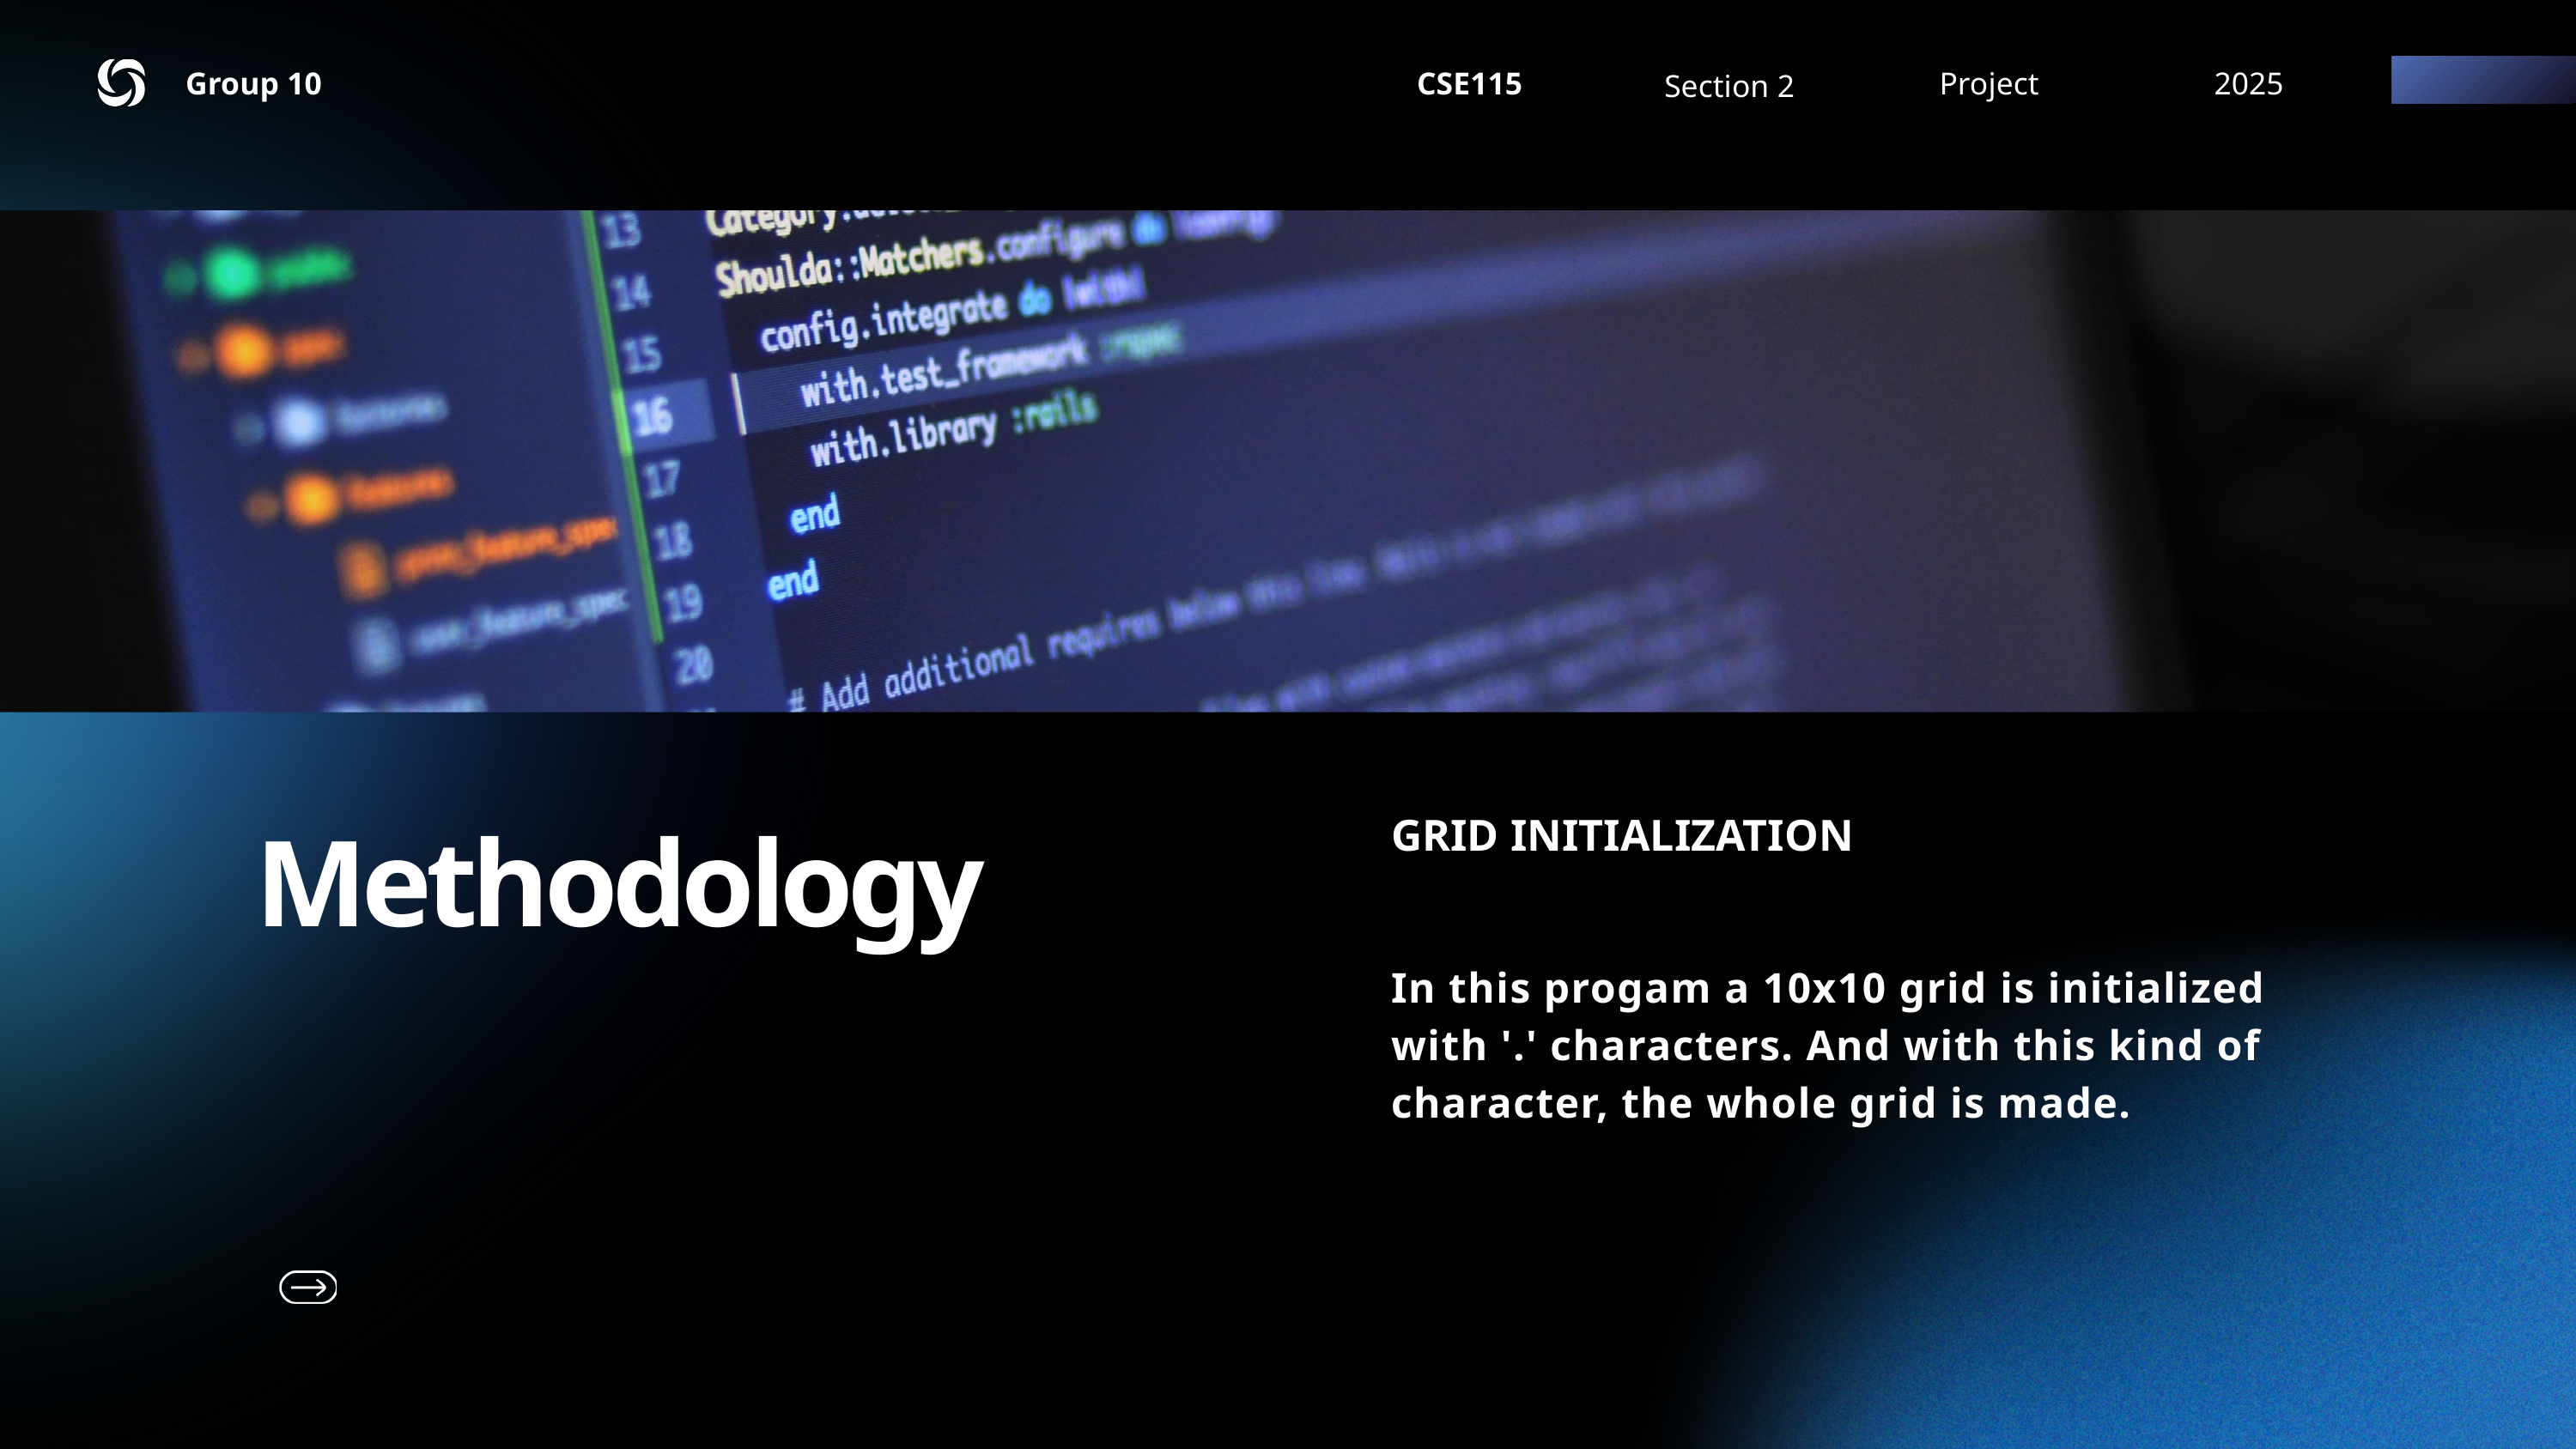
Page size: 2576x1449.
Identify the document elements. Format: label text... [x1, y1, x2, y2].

text_box In this progam a 10x10 grid is initialized with '.' characters. And with this kind of character, the whole grid is made. [1390, 954, 2325, 1185]
text_box Group 10 [185, 58, 574, 101]
text_box [279, 1270, 337, 1304]
text_box [1462, 904, 2576, 1449]
text_box Section 2 [1612, 60, 1847, 104]
text_box Methodology [255, 812, 1065, 951]
text_box [0, 722, 1010, 1449]
text_box GRID INITIALIZATION [1390, 812, 2325, 907]
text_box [0, 209, 2576, 712]
text_box [98, 59, 145, 106]
text_box 2025 [2131, 58, 2366, 101]
text_box Project [1872, 58, 2106, 101]
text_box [2391, 56, 2576, 104]
text_box CSE115 [1352, 58, 1588, 101]
text_box [0, 0, 1010, 207]
